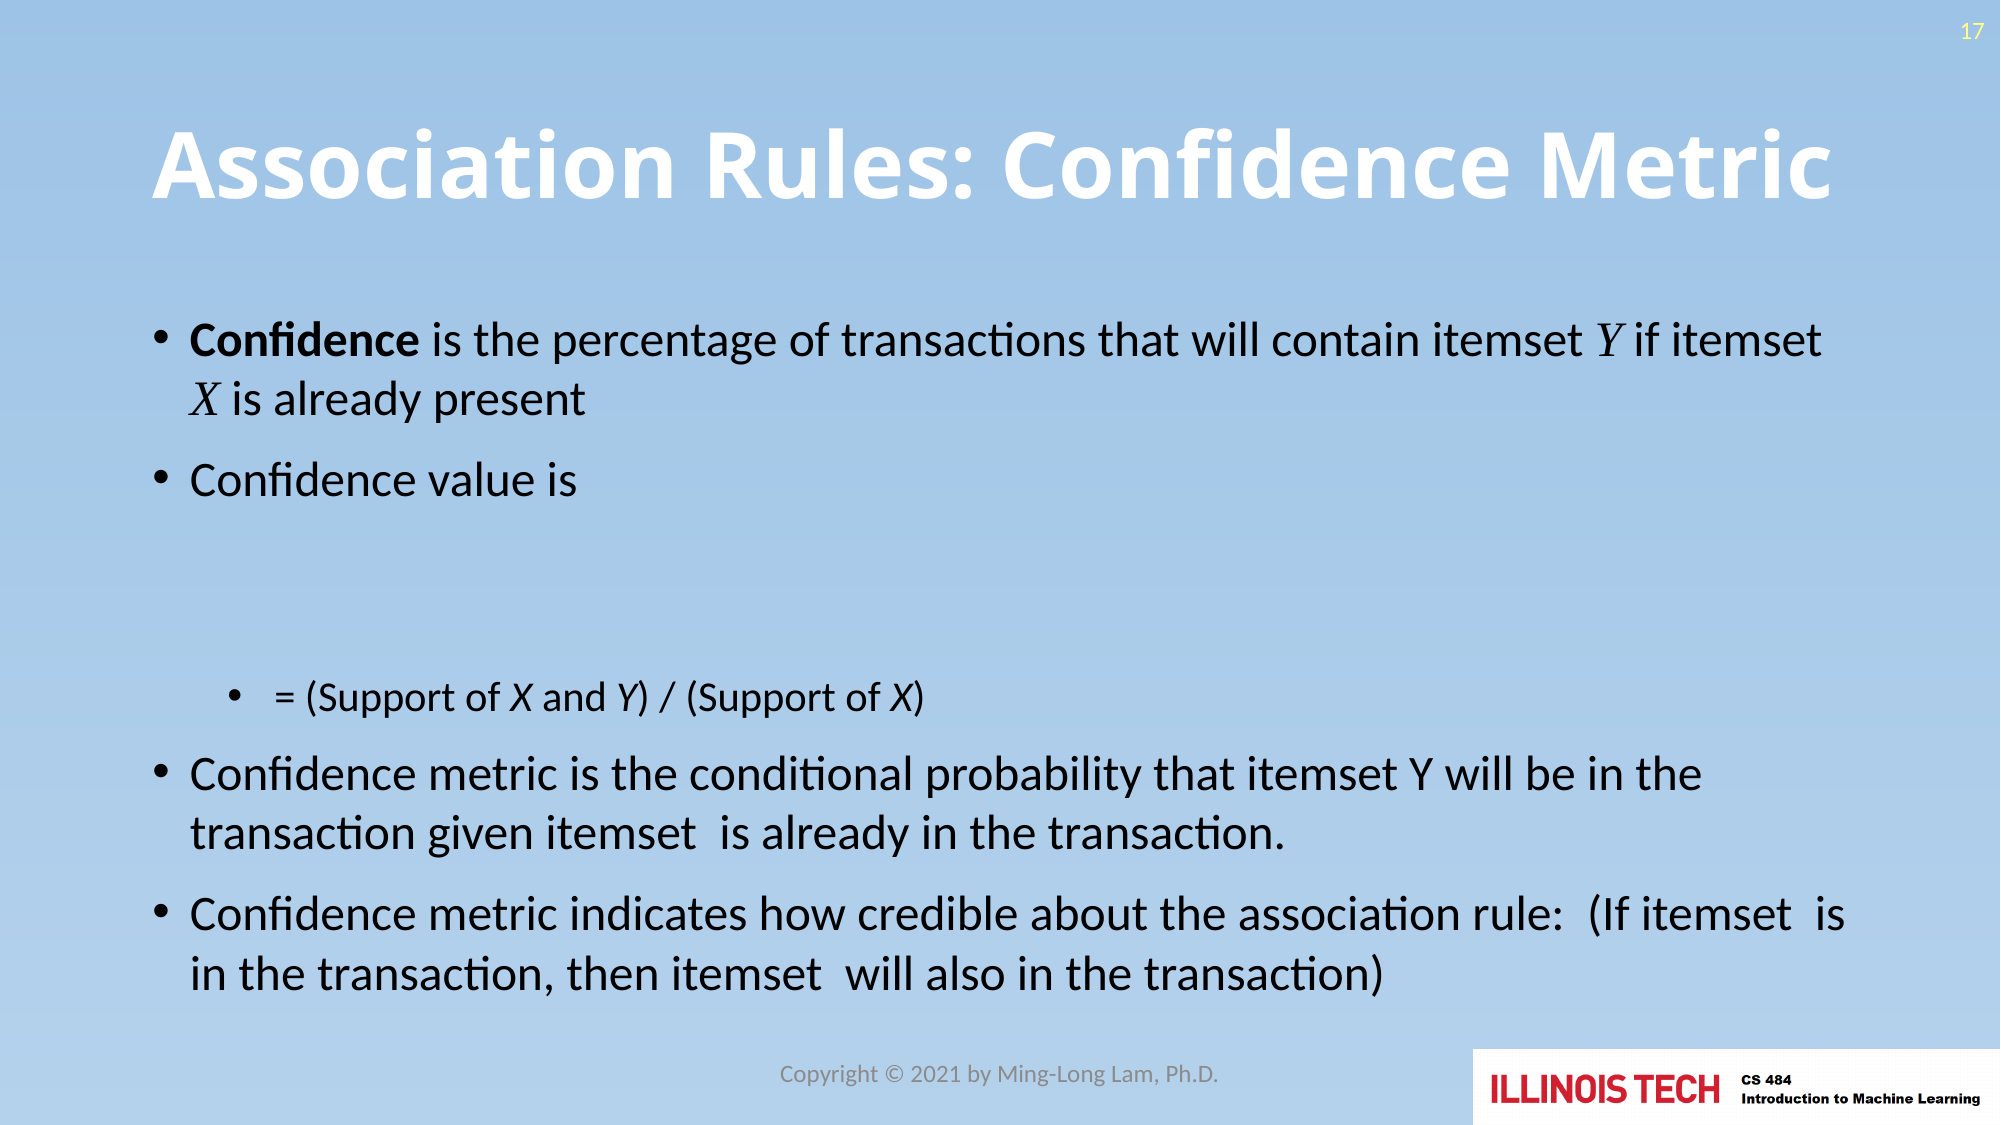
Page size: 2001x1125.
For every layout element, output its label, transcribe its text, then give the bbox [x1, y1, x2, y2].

slide_number 17 [1550, 0, 2000, 60]
footer Copyright © 2021 by Ming-Long Lam, Ph.D. [662, 1042, 1338, 1103]
title Association Rules: Confidence Metric [137, 59, 1863, 278]
picture [1473, 1049, 2000, 1125]
